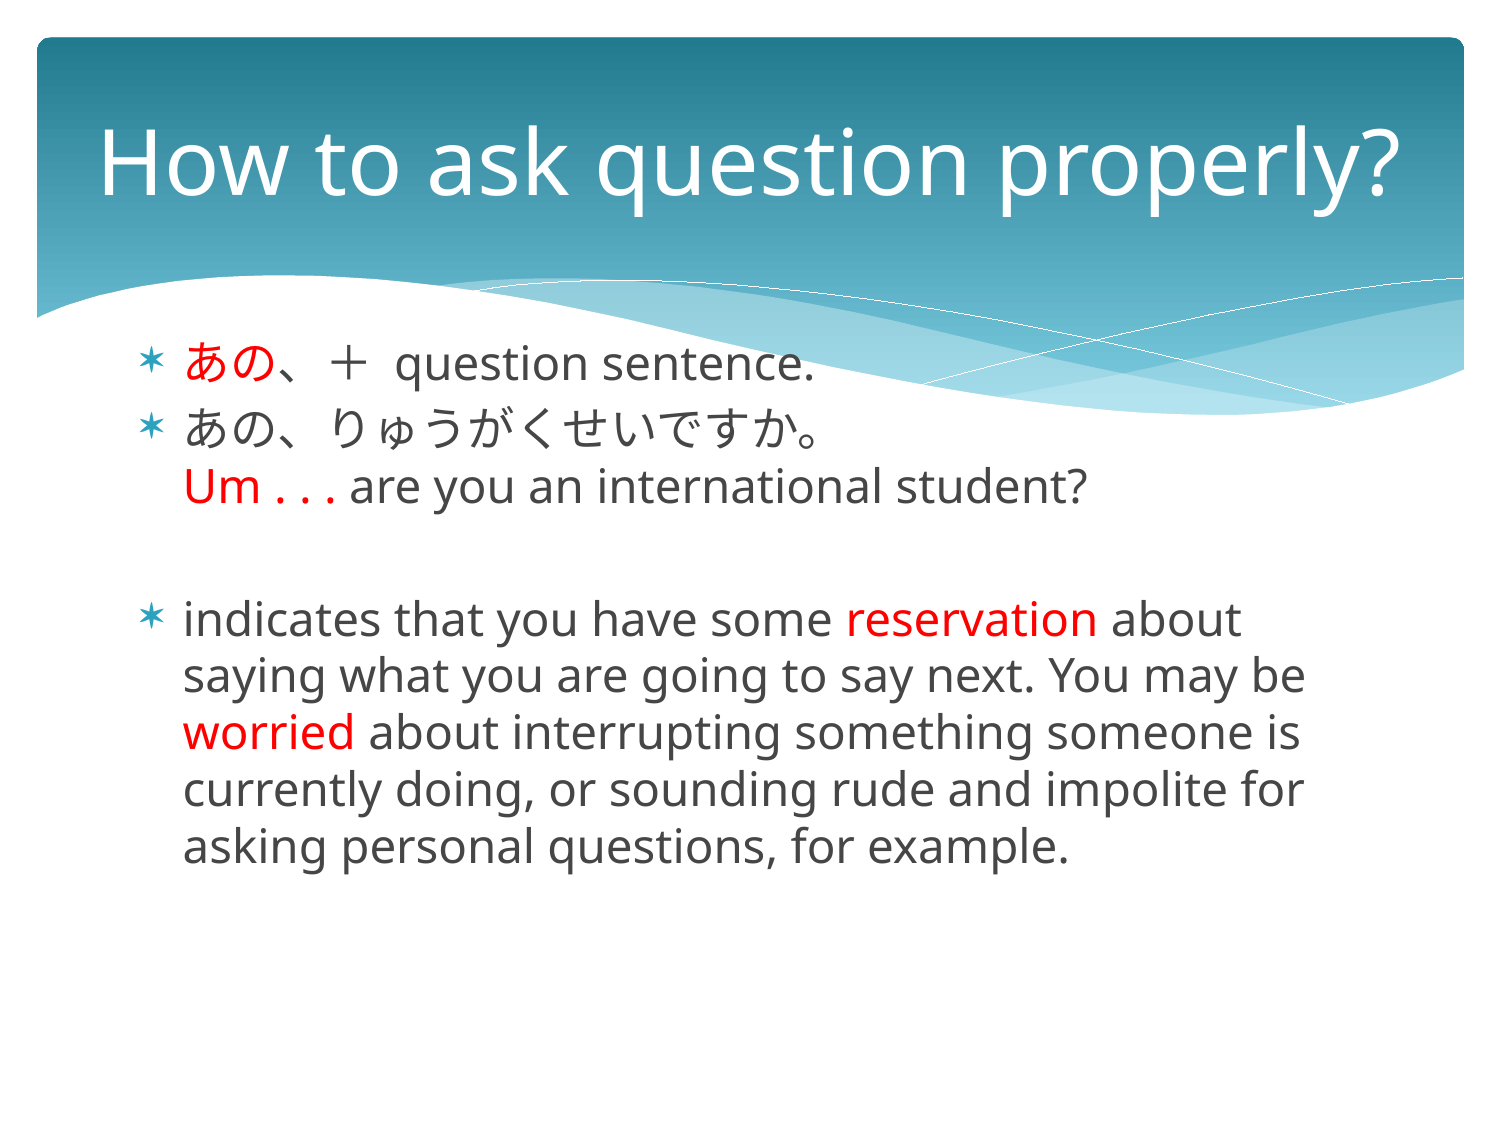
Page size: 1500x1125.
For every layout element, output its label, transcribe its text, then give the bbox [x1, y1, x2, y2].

list あの、＋ question sentence. あの、りゅうがくせいですか。 Um . . . are you an international student? indicates that you have some reservation about saying what you are going to say next. You may be worried about interrupting something someone is currently doing, or sounding rude and impolite for asking personal questions, for example. [125, 324, 1341, 891]
title How to ask question properly? [75, 55, 1425, 261]
